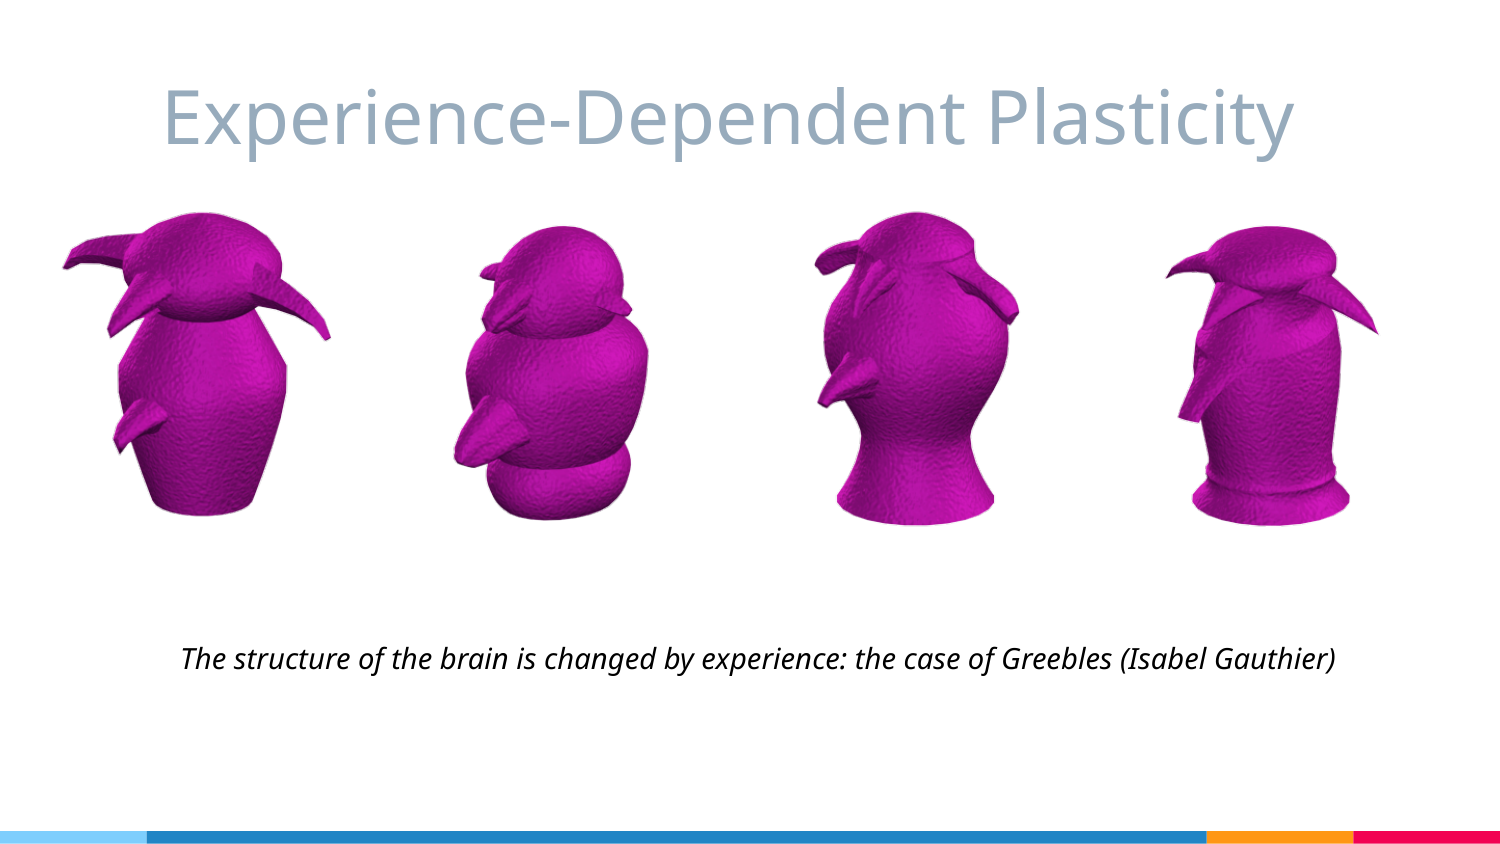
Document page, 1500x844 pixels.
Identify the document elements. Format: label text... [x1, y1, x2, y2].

picture [24, 174, 357, 548]
text_box The structure of the brain is changed by experience: the case of Greebles (Isabel Gauthier) [78, 625, 1439, 731]
title Experience-Dependent Plasticity [146, 33, 1433, 175]
picture [1093, 174, 1426, 548]
picture [737, 174, 1070, 548]
picture [380, 174, 714, 548]
